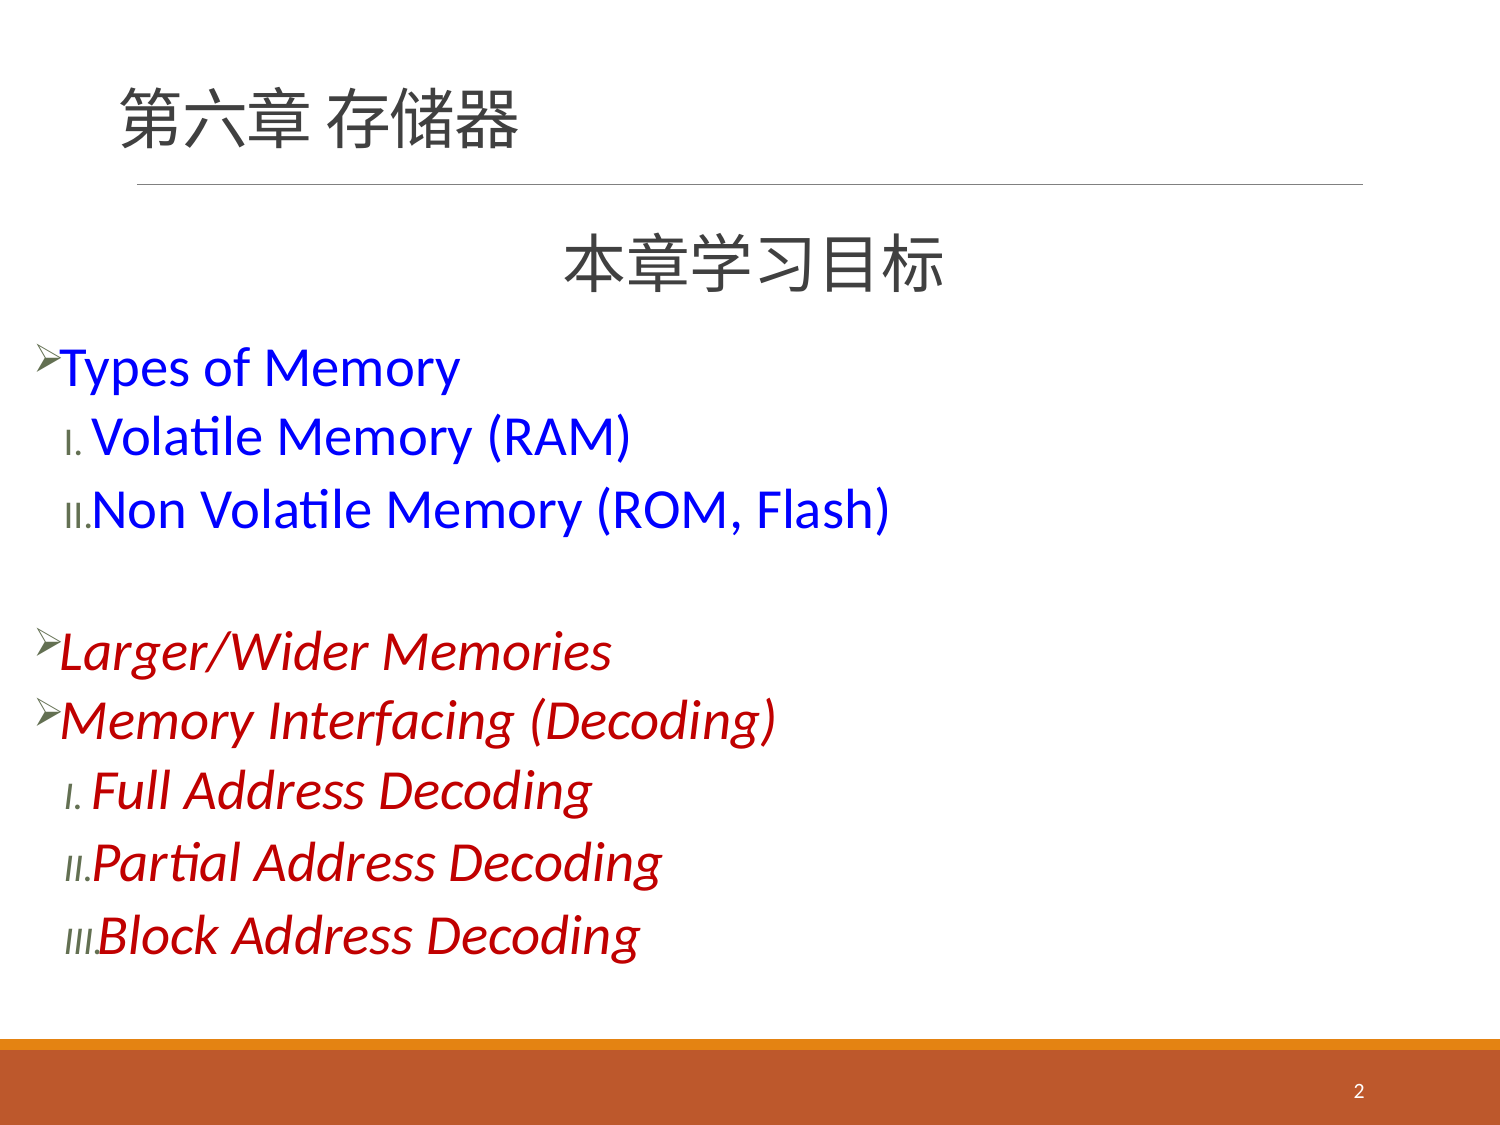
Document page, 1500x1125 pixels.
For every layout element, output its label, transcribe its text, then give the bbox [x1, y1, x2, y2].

list 本章学习目标 Types of Memory Volatile Memory (RAM) Non Volatile Memory (ROM, Flash) Larger/Wider Memories Memory Interfacing (Decoding) Full Address Decoding Partial Address Decoding Block Address Decoding [33, 197, 1474, 974]
slide_number 2 [1218, 1059, 1380, 1120]
title 第六章 存储器 [102, 82, 1317, 165]
